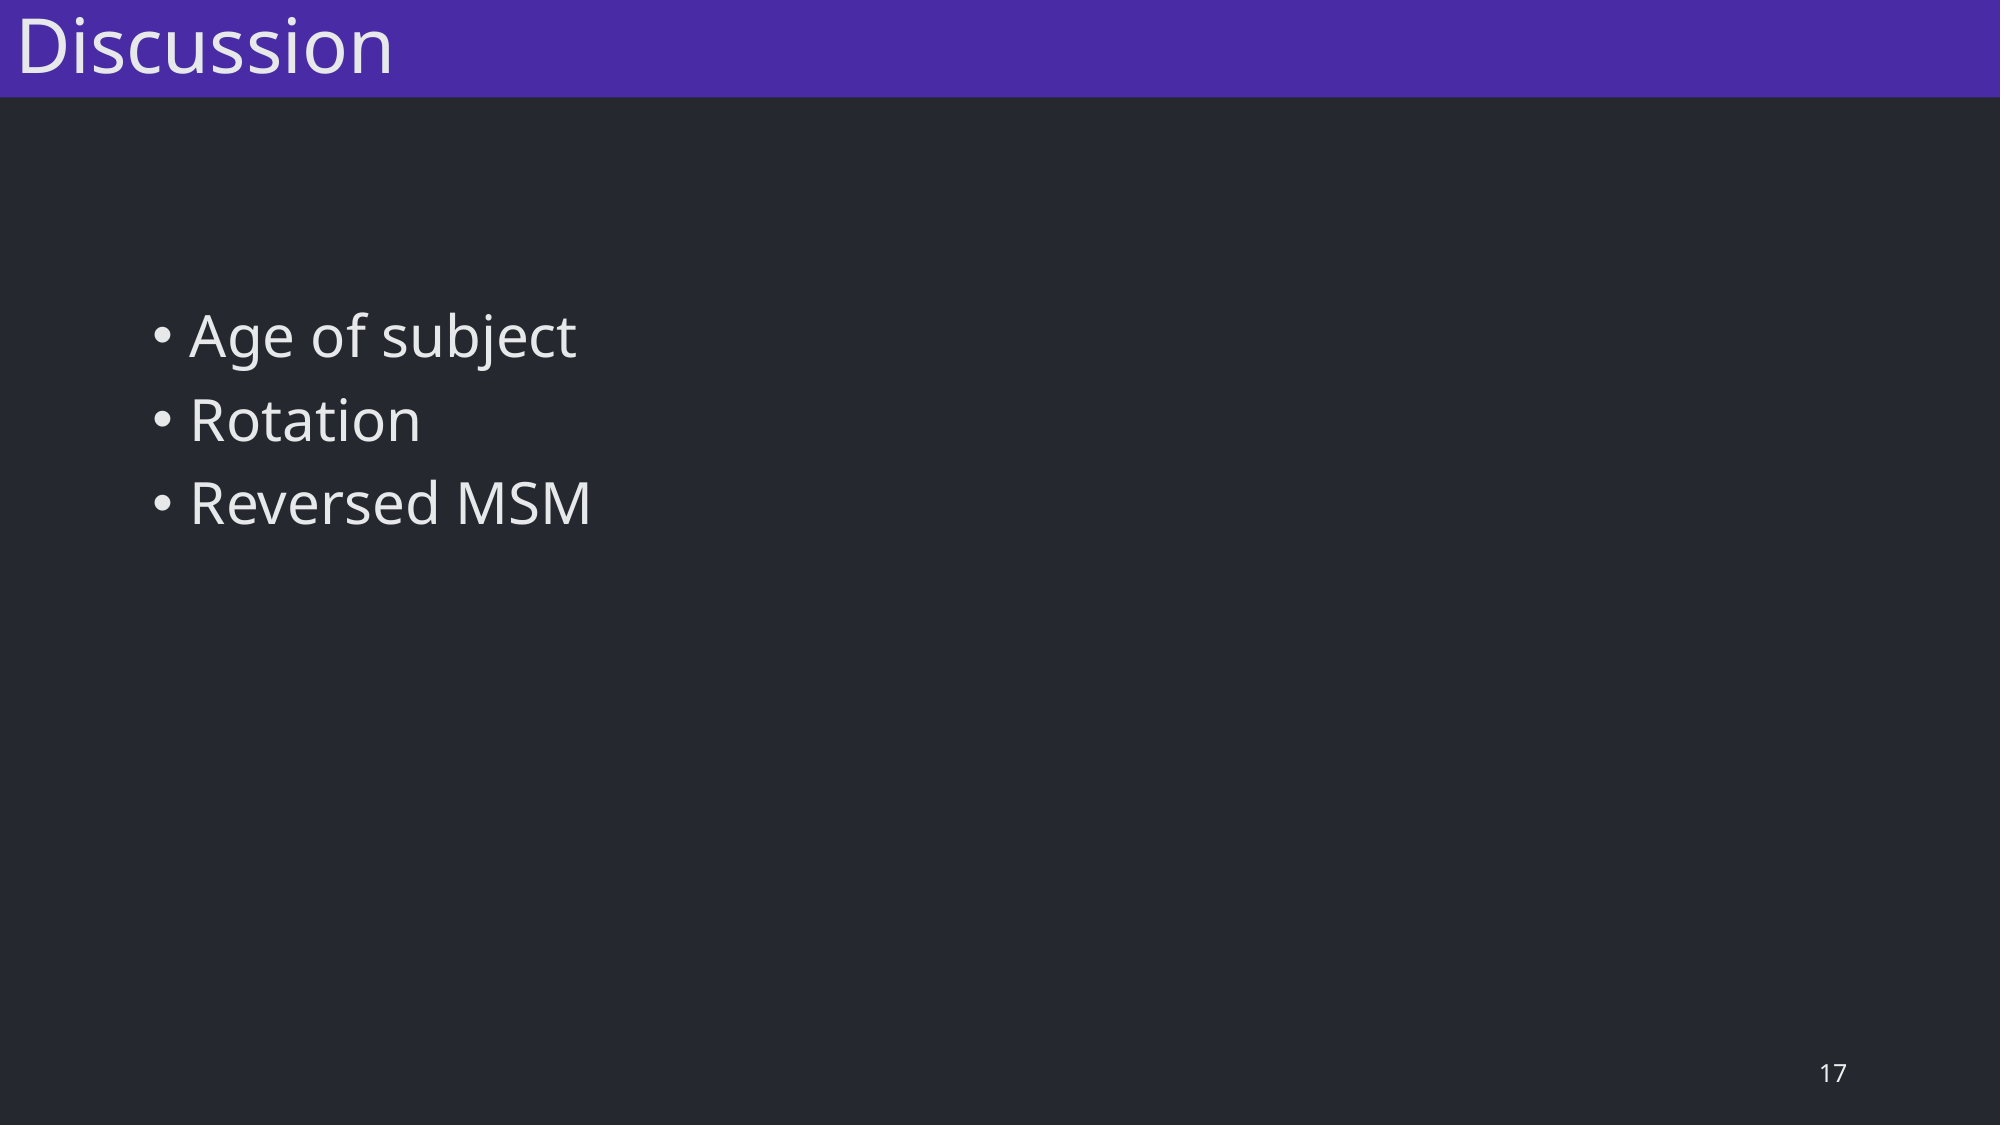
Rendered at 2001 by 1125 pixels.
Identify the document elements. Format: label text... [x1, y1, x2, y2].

list Age of subject Rotation Reversed MSM [137, 299, 1863, 1014]
text_box Discussion [0, 0, 2000, 98]
slide_number 17 [1412, 1042, 1863, 1103]
